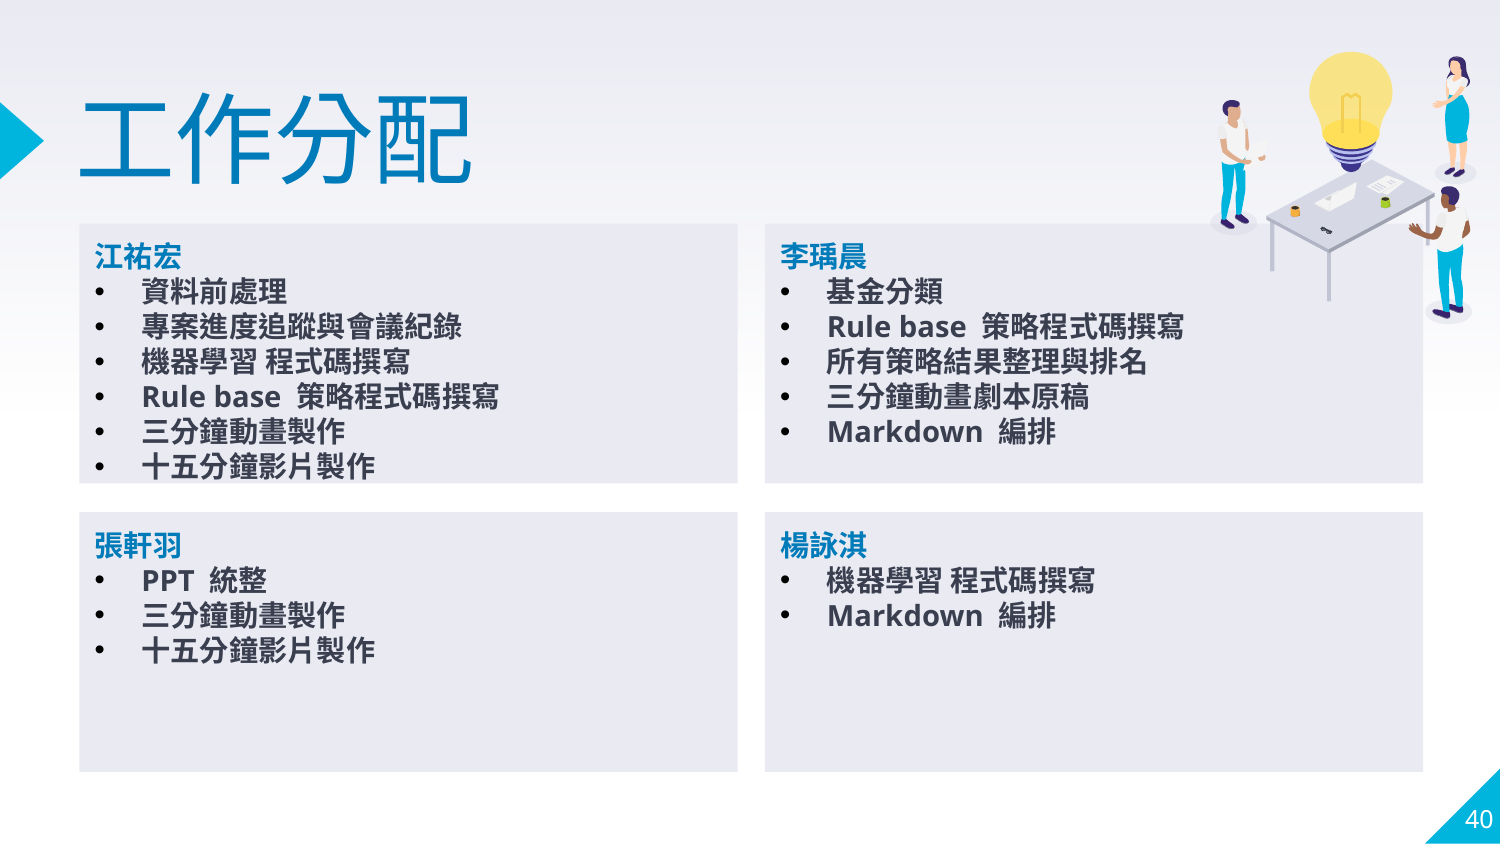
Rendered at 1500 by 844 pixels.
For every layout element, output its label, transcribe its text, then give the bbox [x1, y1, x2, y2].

slide_number 40 [1418, 760, 1494, 838]
text_box 江祐宏 資料前處理 專案進度追蹤與會議紀錄 機器學習 程式碼撰寫 Rule base 策略程式碼撰寫 三分鐘動畫製作 十五分鐘影片製作 [79, 223, 738, 484]
text_box 李瑀晨 基金分類 Rule base 策略程式碼撰寫 所有策略結果整理與排名 三分鐘動畫劇本原稿 Markdown 編排 [764, 223, 1424, 484]
text_box 楊詠淇 機器學習 程式碼撰寫 Markdown 編排 [764, 512, 1424, 772]
title 工作分配 [75, 99, 1001, 277]
text_box 張軒羽 PPT 統整 三分鐘動畫製作 十五分鐘影片製作 [79, 512, 738, 772]
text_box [1210, 51, 1477, 325]
